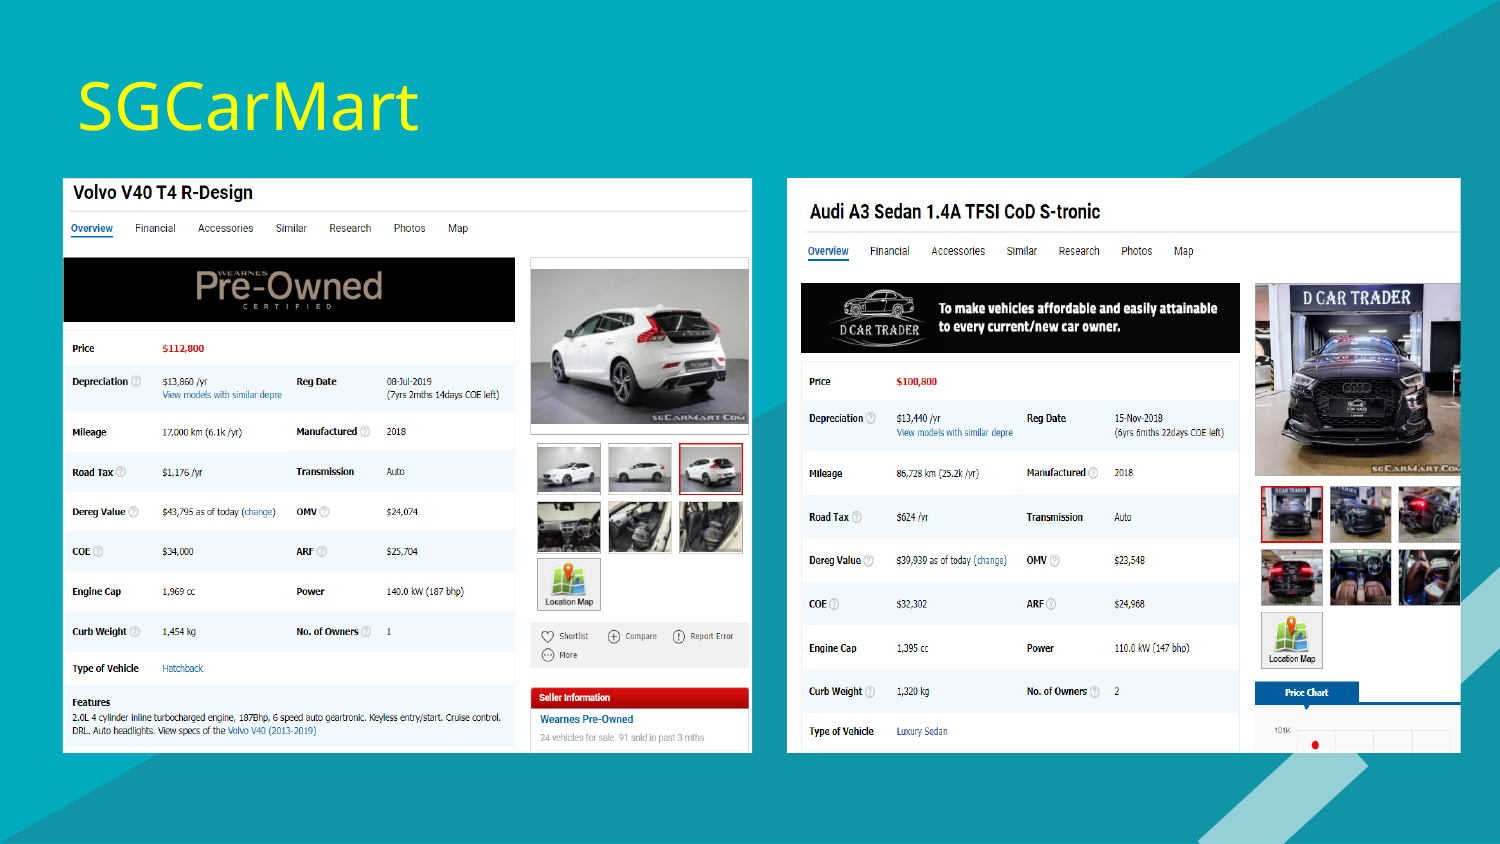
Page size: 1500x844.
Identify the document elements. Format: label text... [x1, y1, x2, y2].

text_box SGCarMart [62, 49, 1238, 160]
picture [62, 178, 753, 753]
picture [786, 178, 1461, 753]
